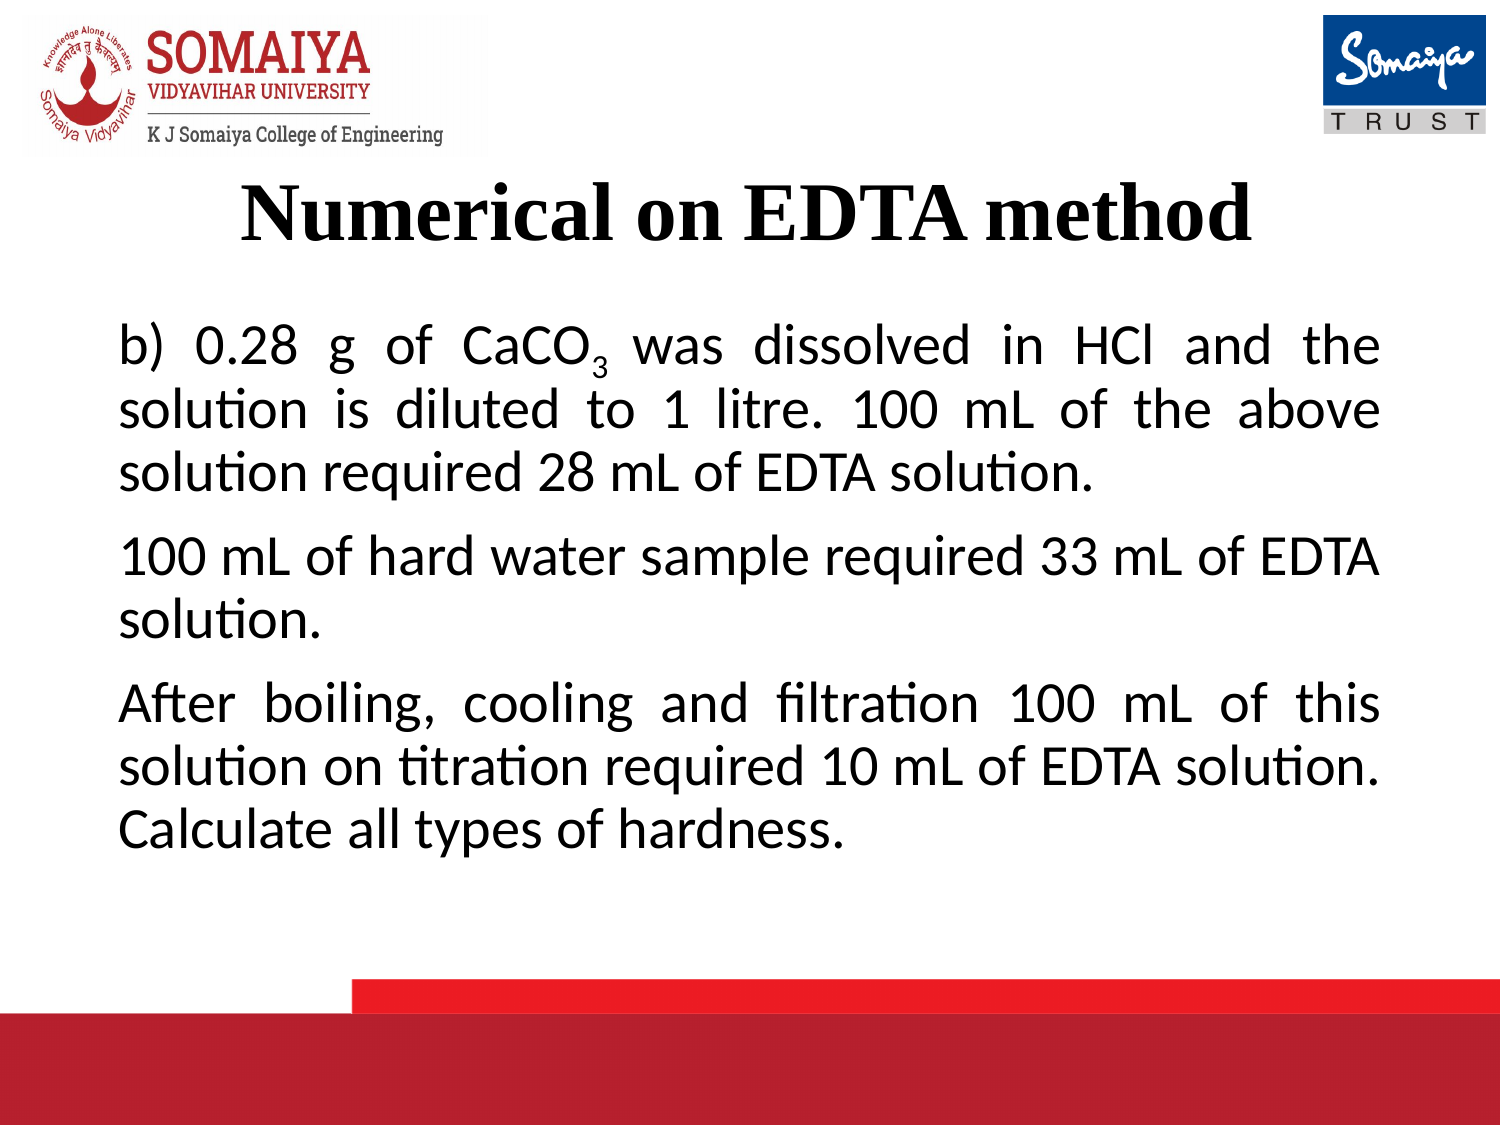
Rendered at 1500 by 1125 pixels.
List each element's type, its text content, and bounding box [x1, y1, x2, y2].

picture [1323, 15, 1486, 134]
picture [0, 980, 1500, 1125]
list b) 0.28 g of CaCO3 was dissolved in HCl and the solution is diluted to 1 litre. 100 mL of the above solution required 28 mL of EDTA solution. 100 mL of hard water sample required 33 mL of EDTA solution. After boiling, cooling and filtration 100 mL of this solution on titration required 10 mL of EDTA solution. Calculate all types of hardness. [103, 299, 1397, 900]
title Numerical on EDTA method [99, 125, 1394, 303]
picture [22, 15, 488, 157]
